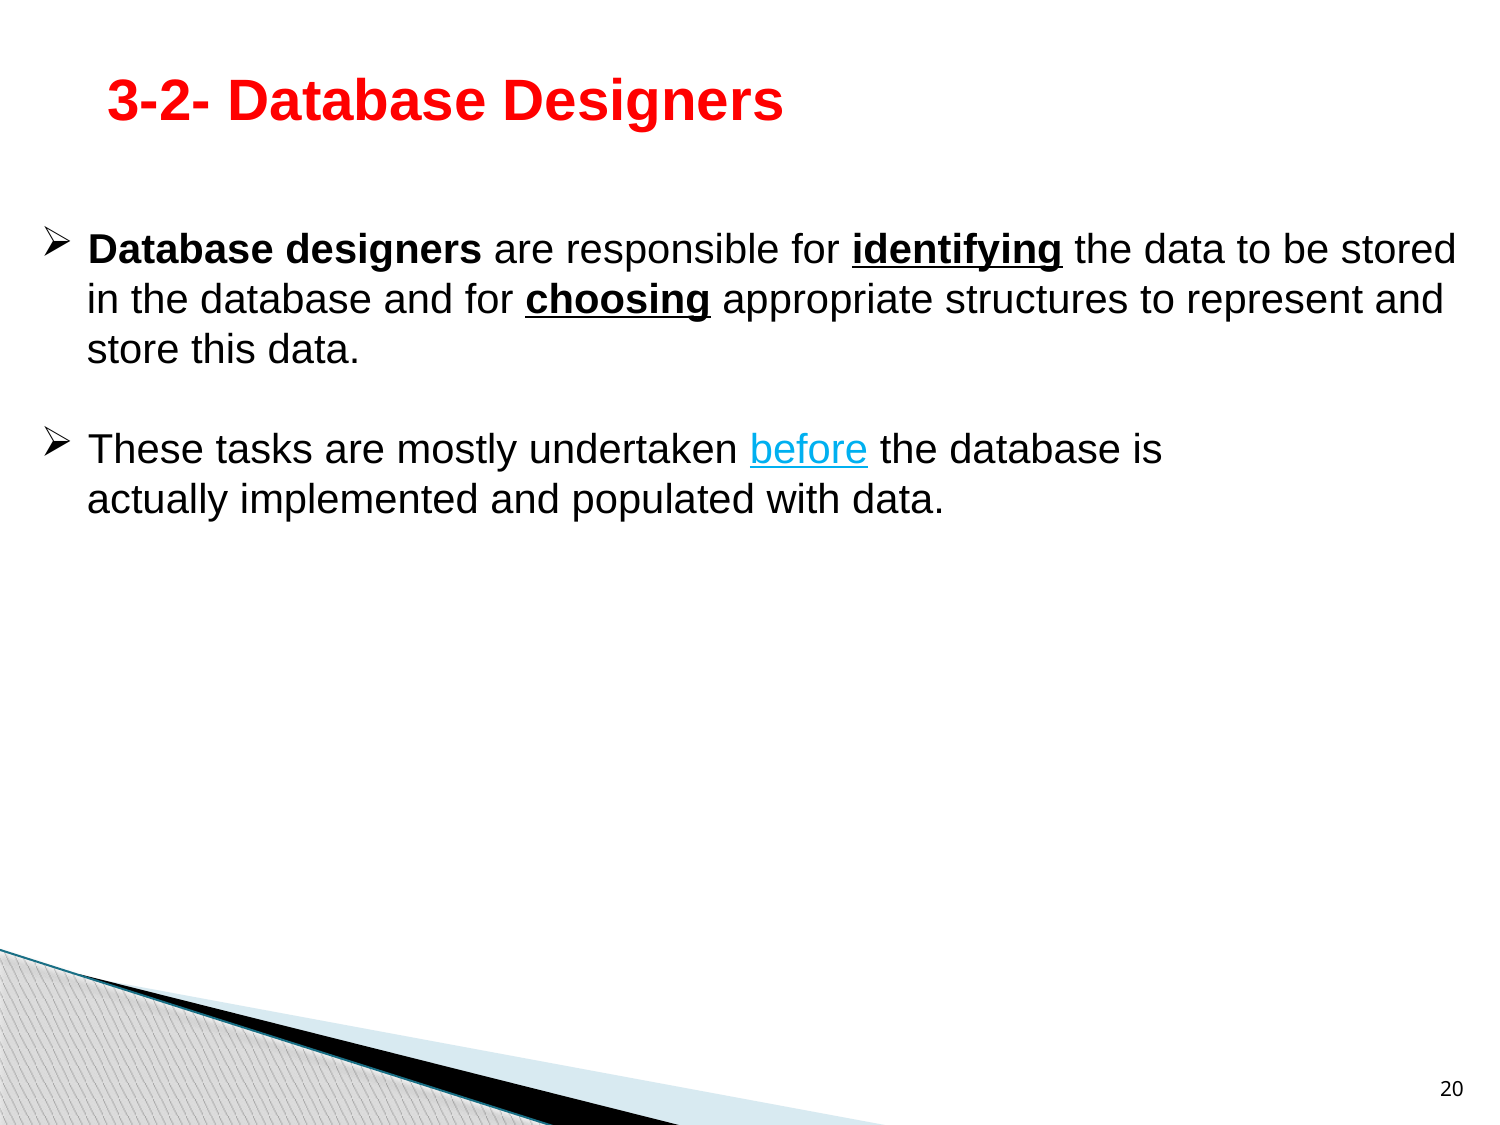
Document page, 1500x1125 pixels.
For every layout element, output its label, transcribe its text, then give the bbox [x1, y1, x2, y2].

text_box 3-2- Database Designers [92, 54, 801, 140]
slide_number 20 [1418, 1051, 1479, 1112]
text_box Database designers are responsible for identifying the data to be stored in the database and for choosing appropriate structures to represent and store this data. These tasks are mostly undertaken before the database is actually implemented and populated with data. [26, 213, 1500, 579]
